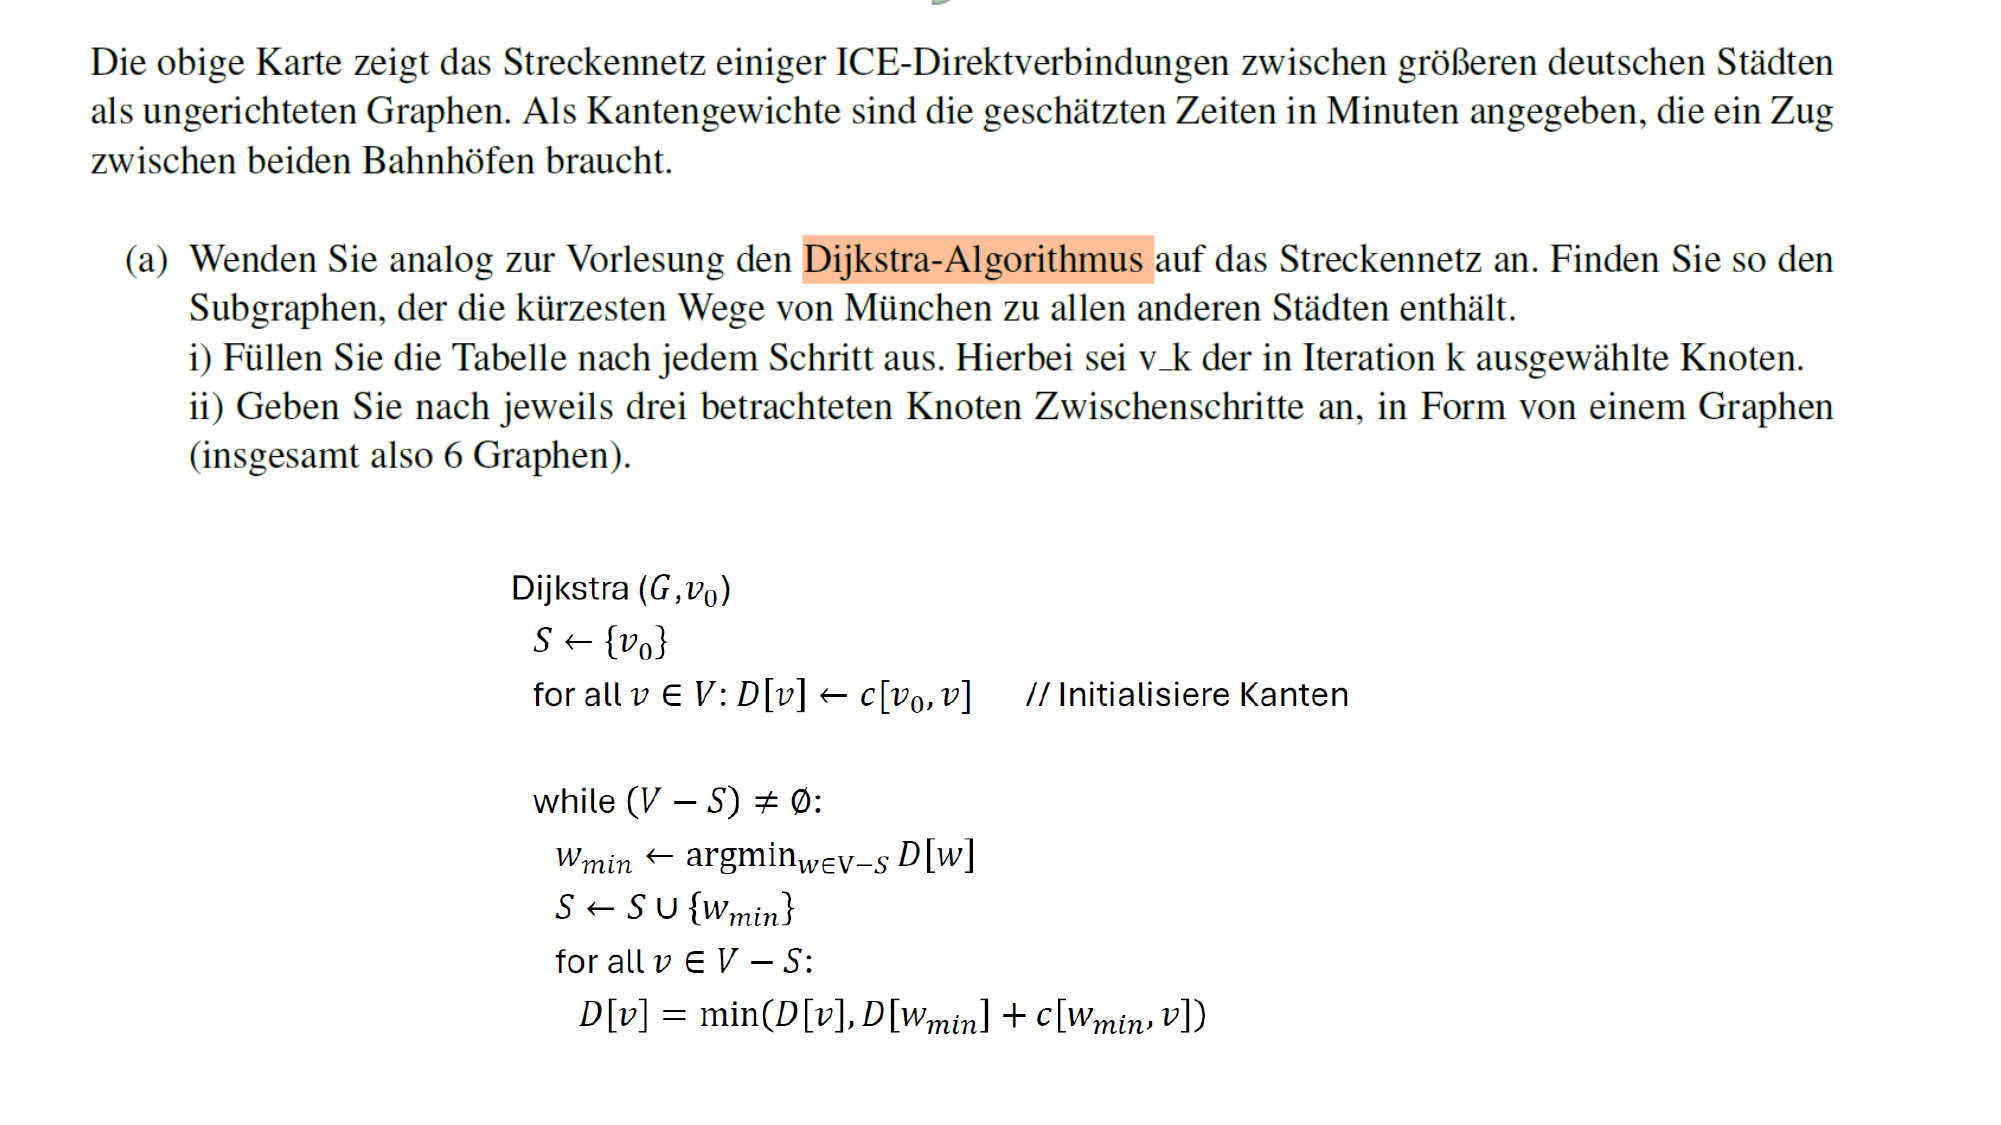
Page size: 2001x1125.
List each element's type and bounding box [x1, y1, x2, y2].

picture [42, 0, 1914, 1071]
